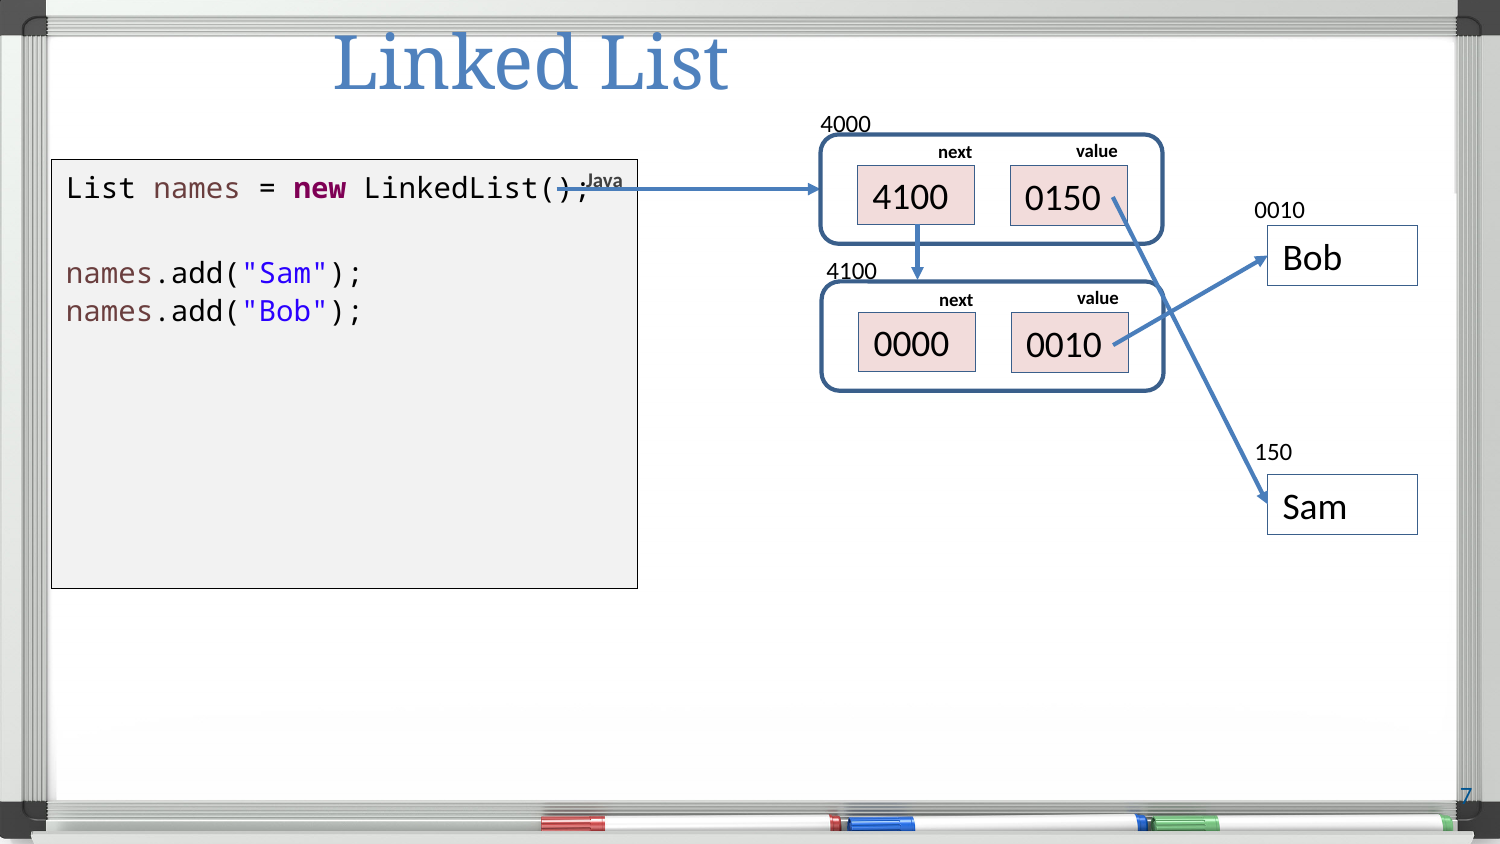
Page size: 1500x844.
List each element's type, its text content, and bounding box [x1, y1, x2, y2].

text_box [1112, 255, 1269, 346]
text_box 4000 [805, 100, 956, 146]
text_box List names = new LinkedList(); names.add("Sam"); names.add("Bob"); [51, 159, 638, 589]
text_box next [923, 132, 999, 171]
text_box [1112, 354, 1269, 505]
text_box 150 [1274, 427, 1390, 473]
text_box next [924, 279, 1000, 318]
text_box 0010 [1239, 186, 1390, 231]
text_box Java [558, 159, 638, 188]
text_box 4100 [811, 247, 962, 292]
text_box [1112, 196, 1269, 255]
slide_number 7 [1387, 771, 1488, 817]
text_box [818, 132, 923, 246]
text_box 0150 [1010, 165, 1128, 226]
text_box [819, 279, 1107, 393]
picture [0, 0, 1500, 844]
text_box [1128, 132, 1165, 195]
text_box 4100 [857, 165, 975, 225]
title Linked List [12, 9, 1050, 110]
text_box [920, 132, 1107, 246]
text_box Bob [1274, 225, 1418, 286]
text_box Sam [1267, 474, 1418, 535]
text_box 0010 [1011, 312, 1107, 373]
text_box value [1061, 131, 1137, 169]
text_box 0000 [858, 312, 976, 372]
text_box value [1062, 278, 1106, 316]
